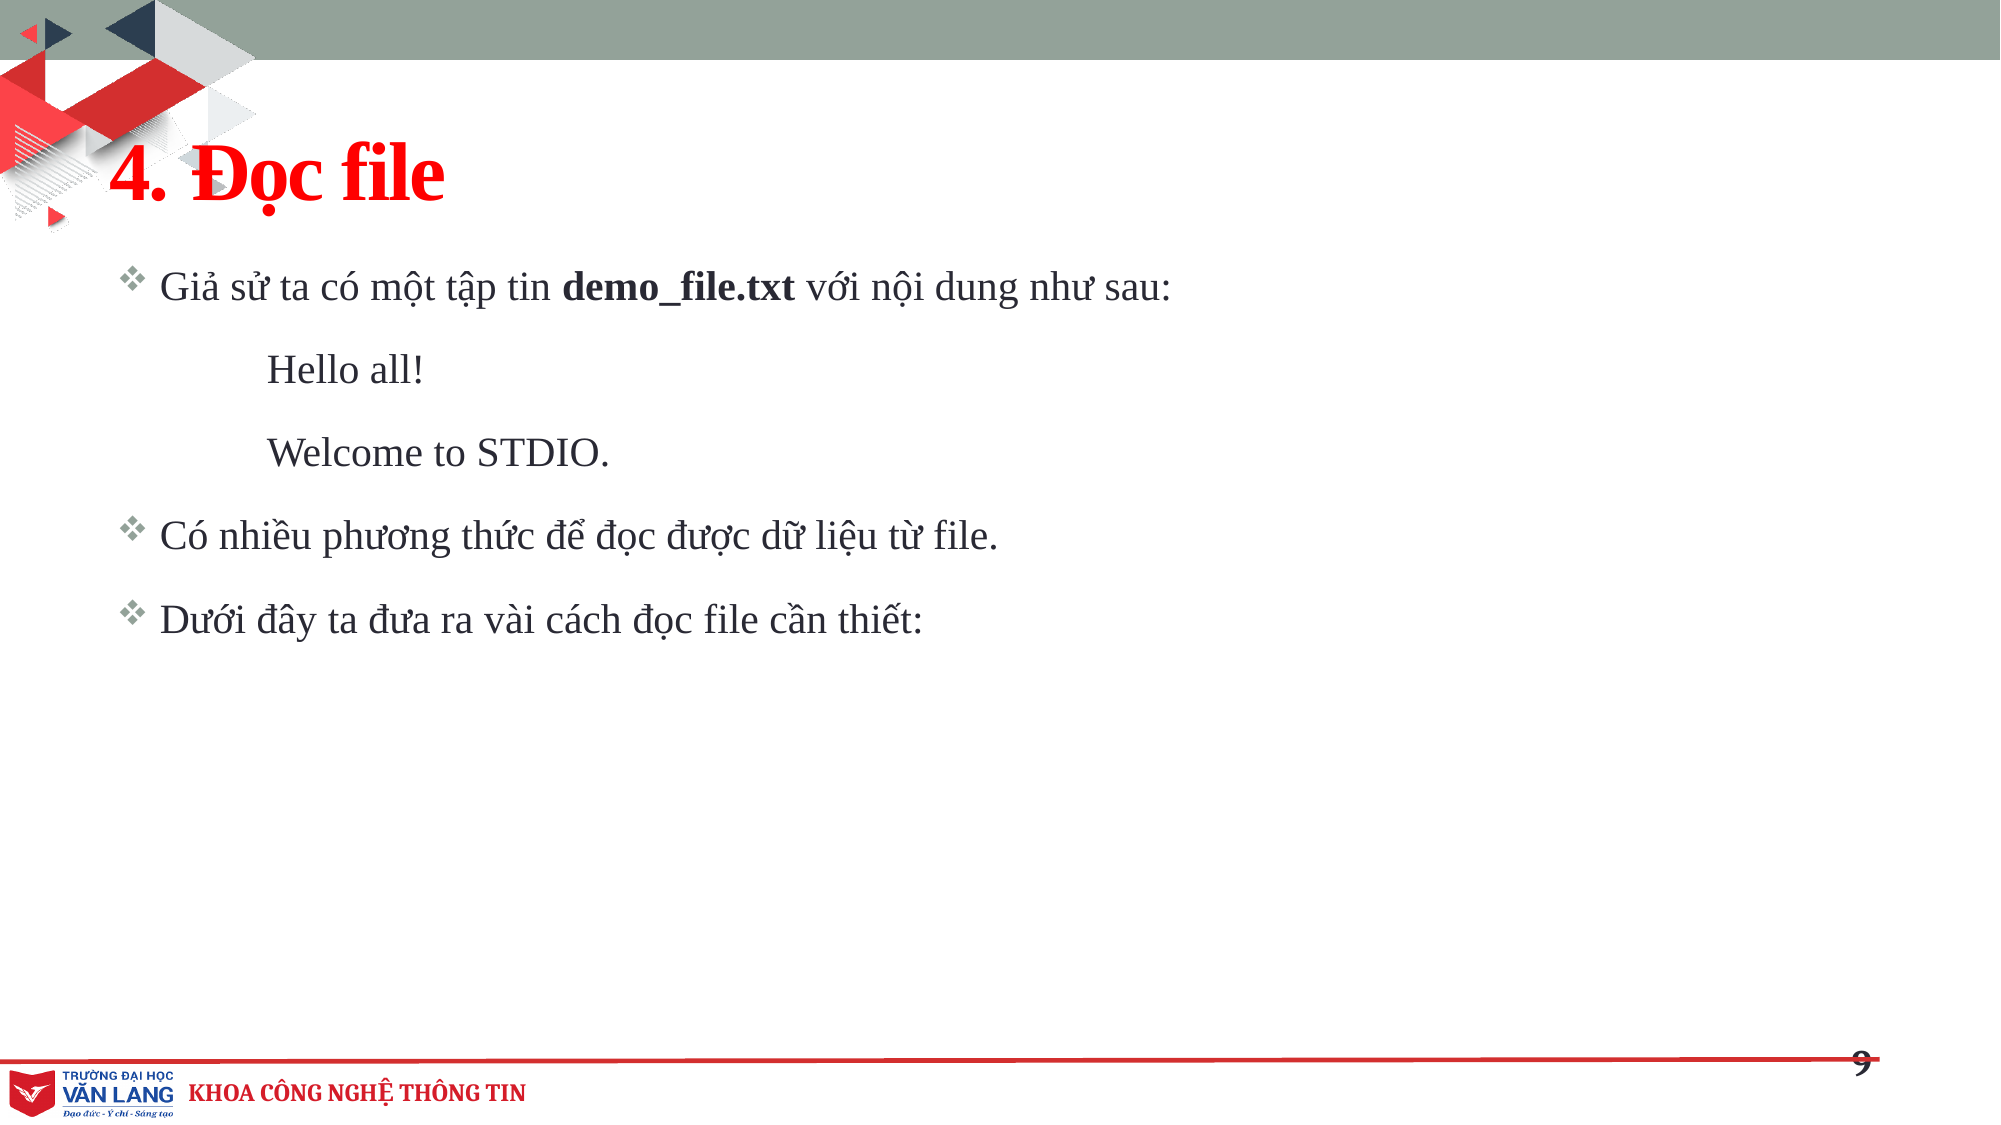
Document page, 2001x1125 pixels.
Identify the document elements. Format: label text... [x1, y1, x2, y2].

text_box 4. Đọc file [94, 85, 1895, 248]
picture [0, 0, 256, 233]
list Giả sử ta có một tập tin demo_file.txt với nội dung như sau: Hello all! Welcome to STDIO. Có nhiều phương thức để đọc được dữ liệu từ file. Dưới đây ta đưa ra vài cách đọc file cần thiết: [101, 225, 1902, 970]
picture [8, 1069, 173, 1118]
